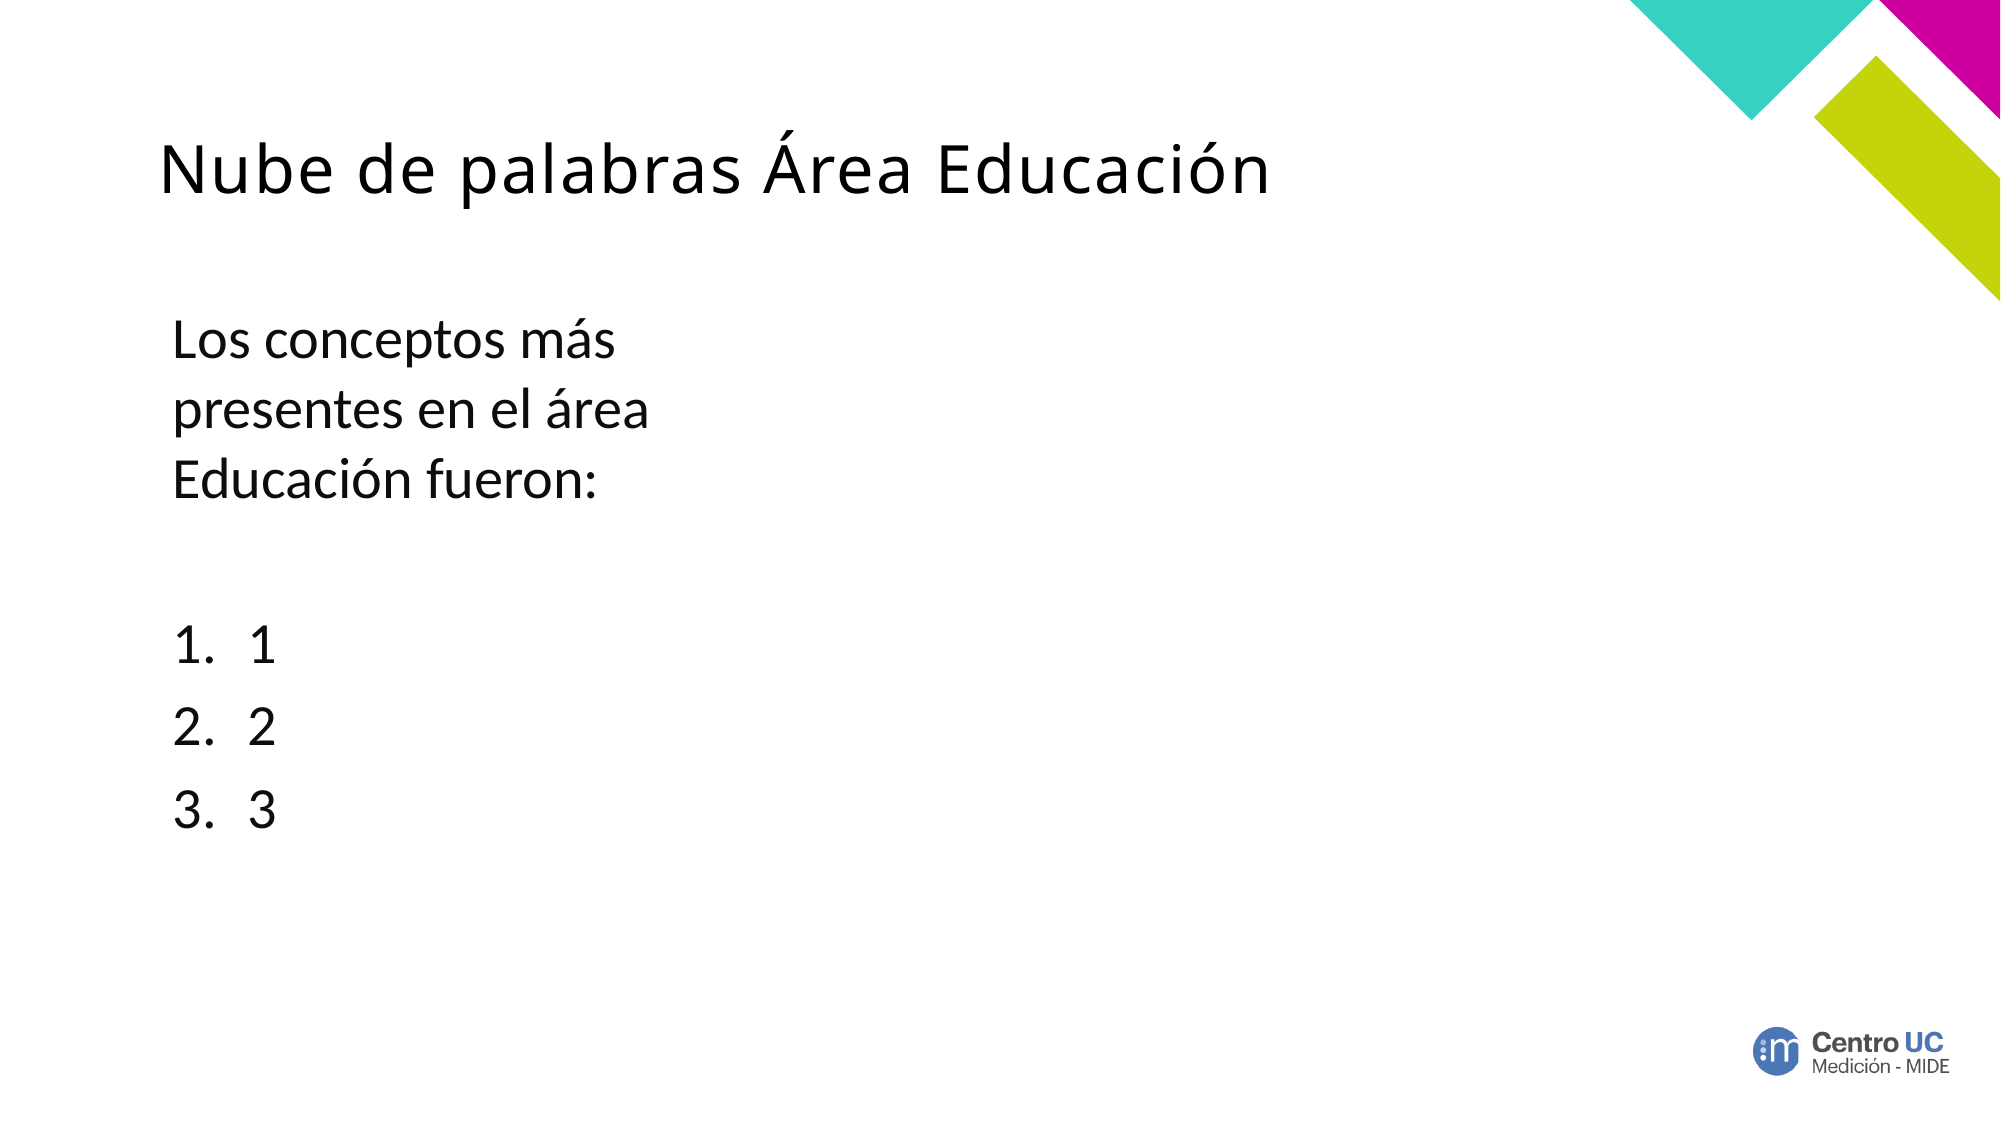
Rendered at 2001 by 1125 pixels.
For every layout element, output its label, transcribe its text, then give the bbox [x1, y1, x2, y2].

text_box Los conceptos más presentes en el área Educación fueron: 1 2 3 [158, 292, 844, 918]
picture [1753, 1025, 1951, 1077]
title Nube de palabras Área Educación [158, 136, 1564, 237]
